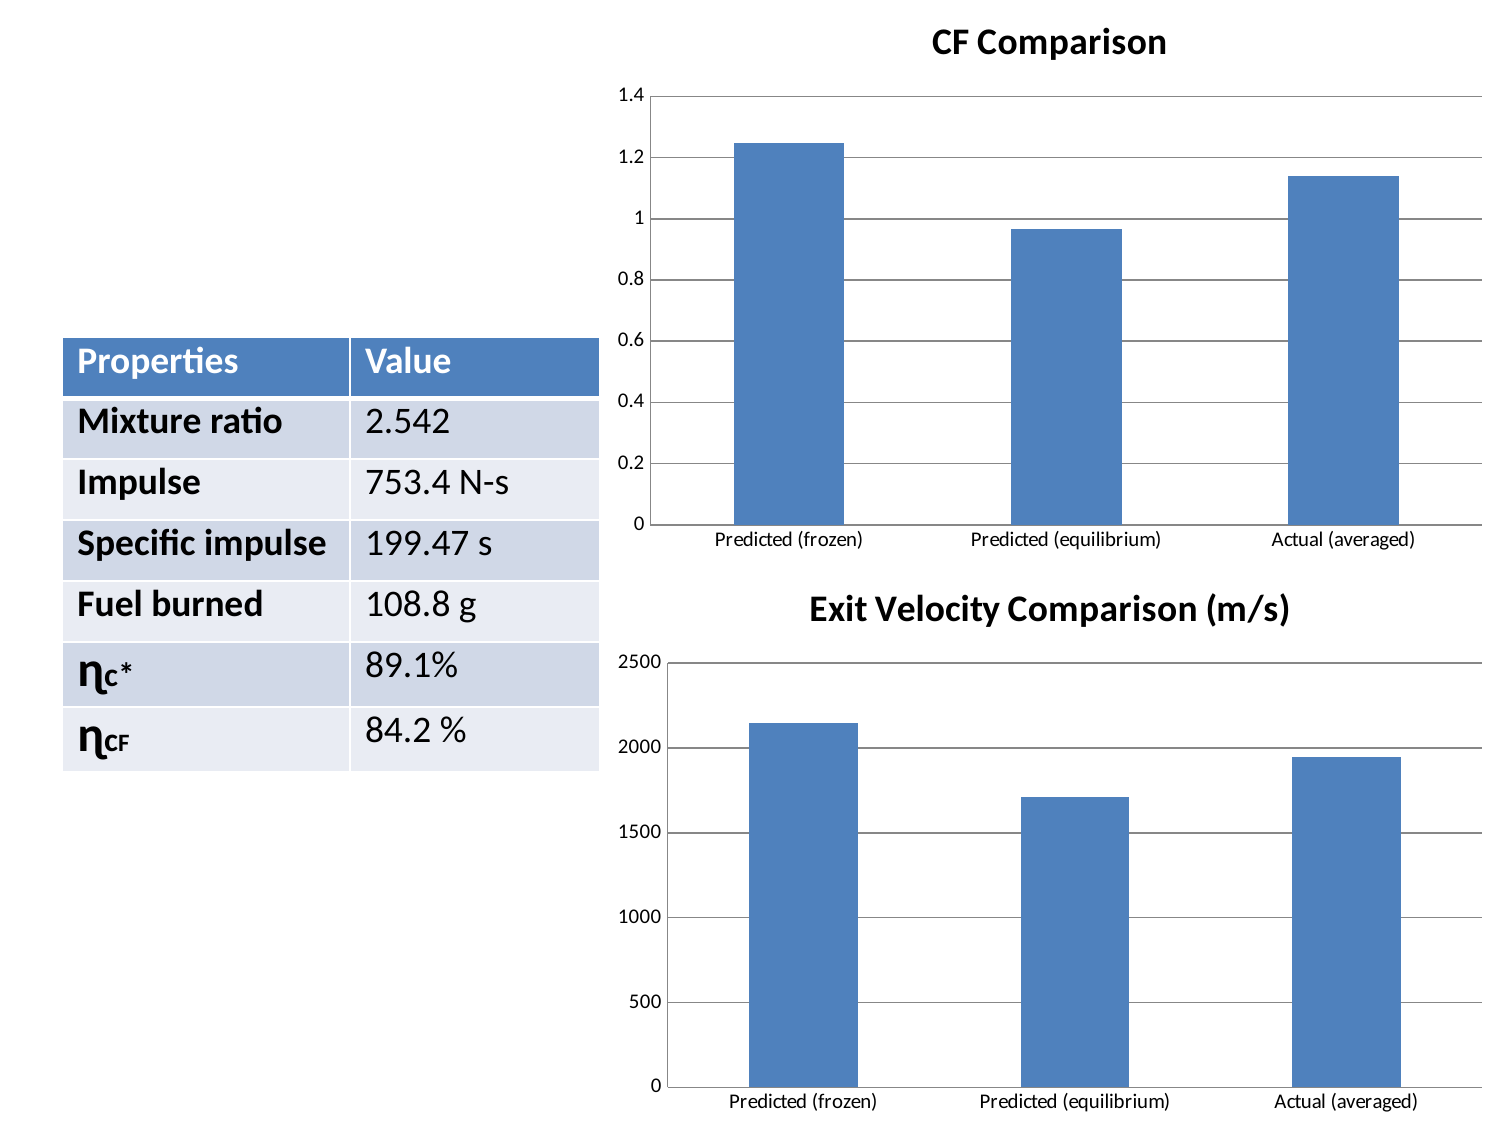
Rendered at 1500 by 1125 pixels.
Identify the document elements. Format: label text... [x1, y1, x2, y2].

table_cell Impulse [63, 460, 349, 519]
table_cell ɳcF [63, 708, 349, 771]
table_cell ɳc* [63, 643, 349, 706]
table_header Value [351, 338, 594, 396]
table_cell 89.1% [351, 643, 594, 706]
table_header Properties [63, 338, 349, 396]
table_cell Specific impulse [63, 521, 349, 580]
table_cell Mixture ratio [63, 401, 349, 458]
table_cell 2.542 [351, 401, 594, 458]
table_cell 108.8 g [351, 582, 594, 641]
chart [599, 0, 1500, 1125]
table_cell 753.4 N-s [351, 460, 594, 519]
table_cell 199.47 s [351, 521, 594, 580]
table_cell 84.2 % [351, 708, 594, 771]
table_cell Fuel burned [63, 582, 349, 641]
